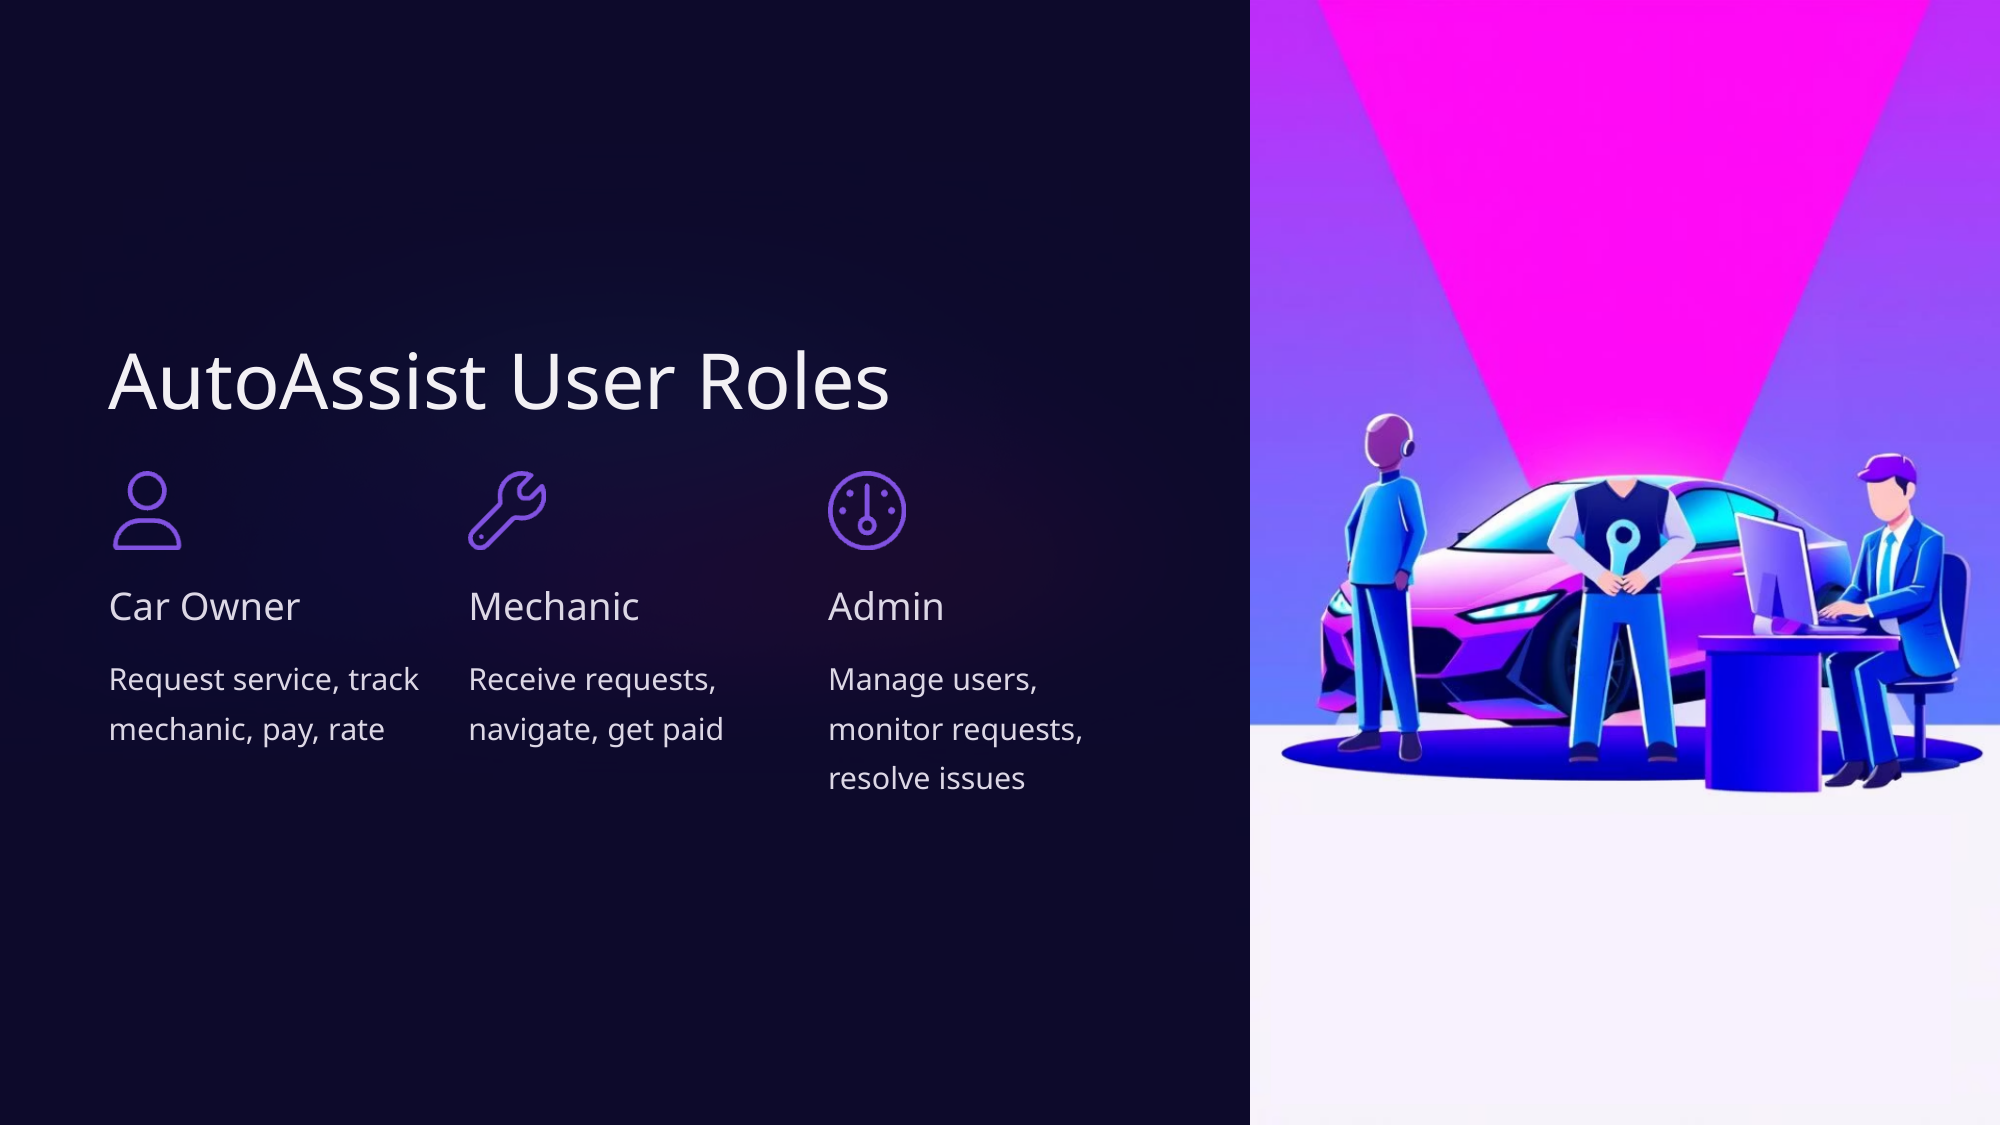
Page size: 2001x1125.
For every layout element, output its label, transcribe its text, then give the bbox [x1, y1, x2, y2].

text_box Car Owner [108, 580, 422, 629]
picture [1249, 0, 2000, 1125]
picture [108, 471, 186, 550]
text_box Receive requests, navigate, get paid [468, 647, 782, 747]
picture [828, 471, 906, 550]
text_box Admin [828, 580, 1142, 629]
text_box AutoAssist User Roles [108, 328, 943, 426]
picture [468, 471, 546, 550]
text_box Request service, track mechanic, pay, rate [108, 647, 422, 747]
text_box Manage users, monitor requests, resolve issues [828, 647, 1142, 797]
text_box Mechanic [468, 580, 782, 629]
